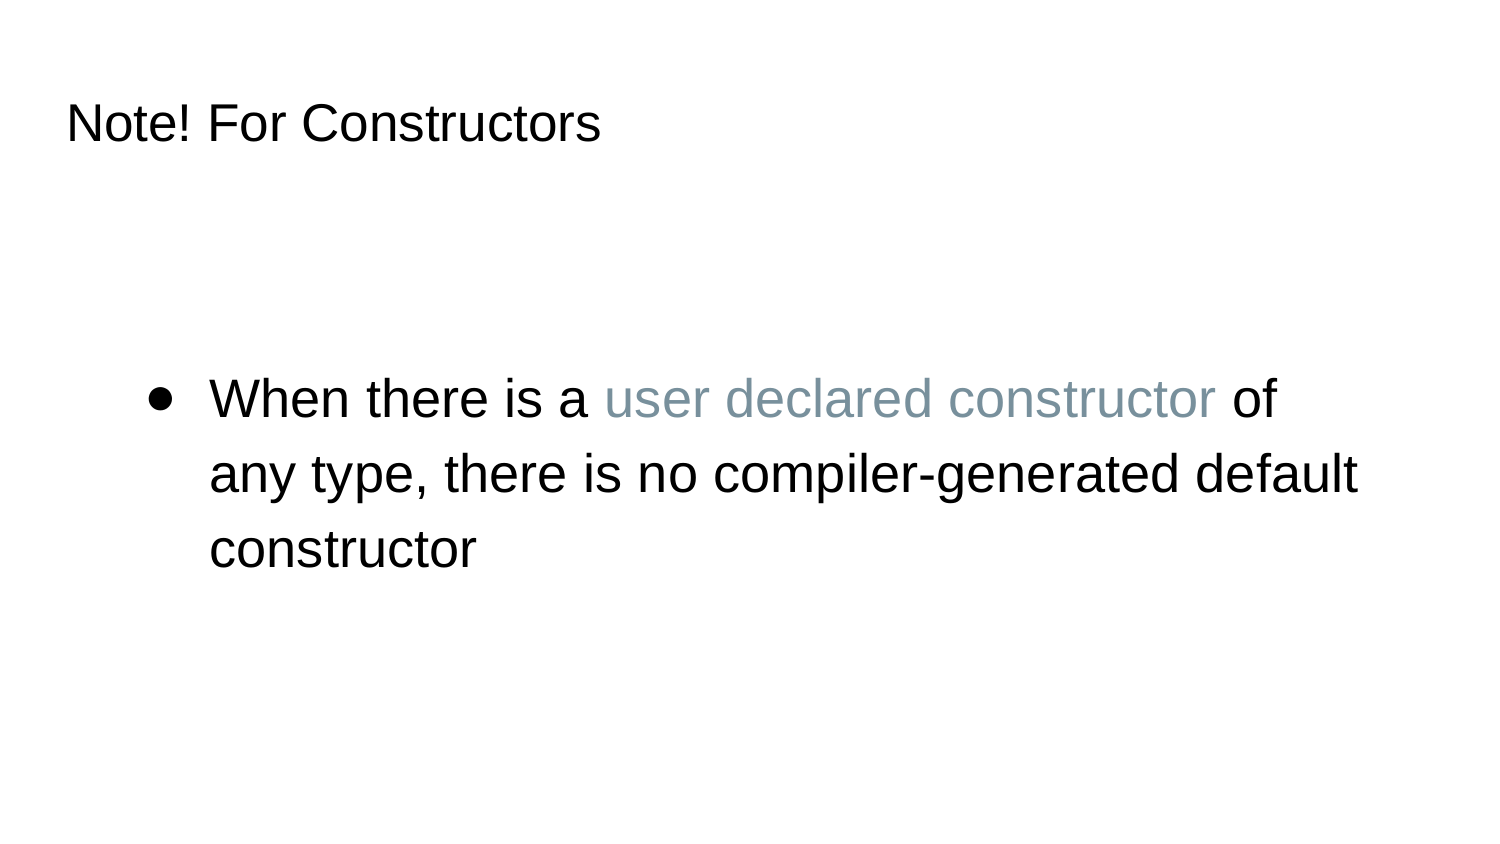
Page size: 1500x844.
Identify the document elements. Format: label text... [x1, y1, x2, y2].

list When there is a user declared constructor of any type, there is no compiler-generated default constructor [119, 338, 1381, 818]
title Note! For Constructors [51, 72, 1449, 167]
